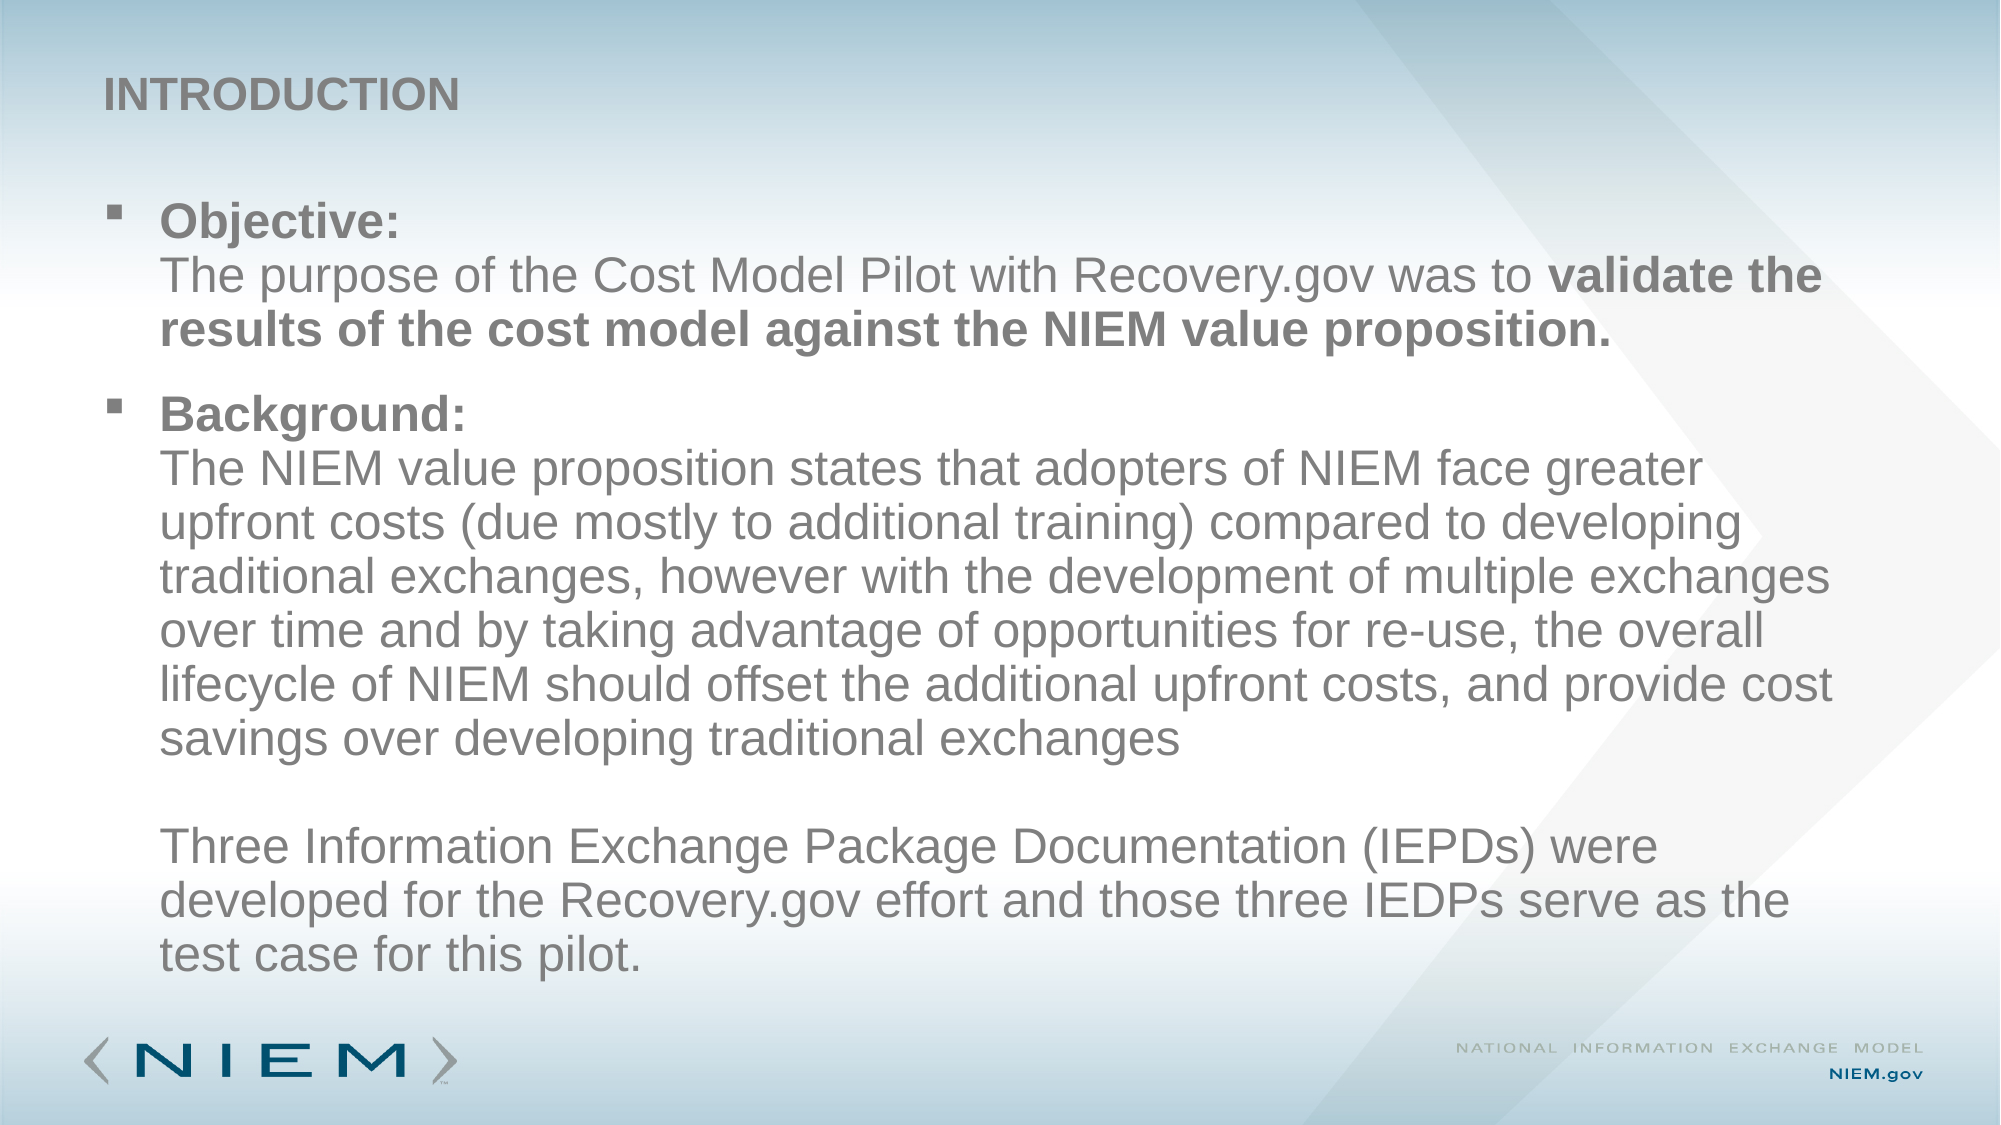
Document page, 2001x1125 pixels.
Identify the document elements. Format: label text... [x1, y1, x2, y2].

list Objective: The purpose of the Cost Model Pilot with Recovery.gov was to validate the results of the cost model against the NIEM value proposition. Background: The NIEM value proposition states that adopters of NIEM face greater upfront costs (due mostly to additional training) compared to developing traditional exchanges, however with the development of multiple exchanges over time and by taking advantage of opportunities for re-use, the overall lifecycle of NIEM should offset the additional upfront costs, and provide cost savings over developing traditional exchanges Three Information Exchange Package Documentation (IEPDs) were developed for the Recovery.gov effort and those three IEDPs serve as the test case for this pilot. [88, 187, 1888, 1005]
title Introduction [87, 66, 1678, 127]
picture [0, 0, 2000, 1125]
